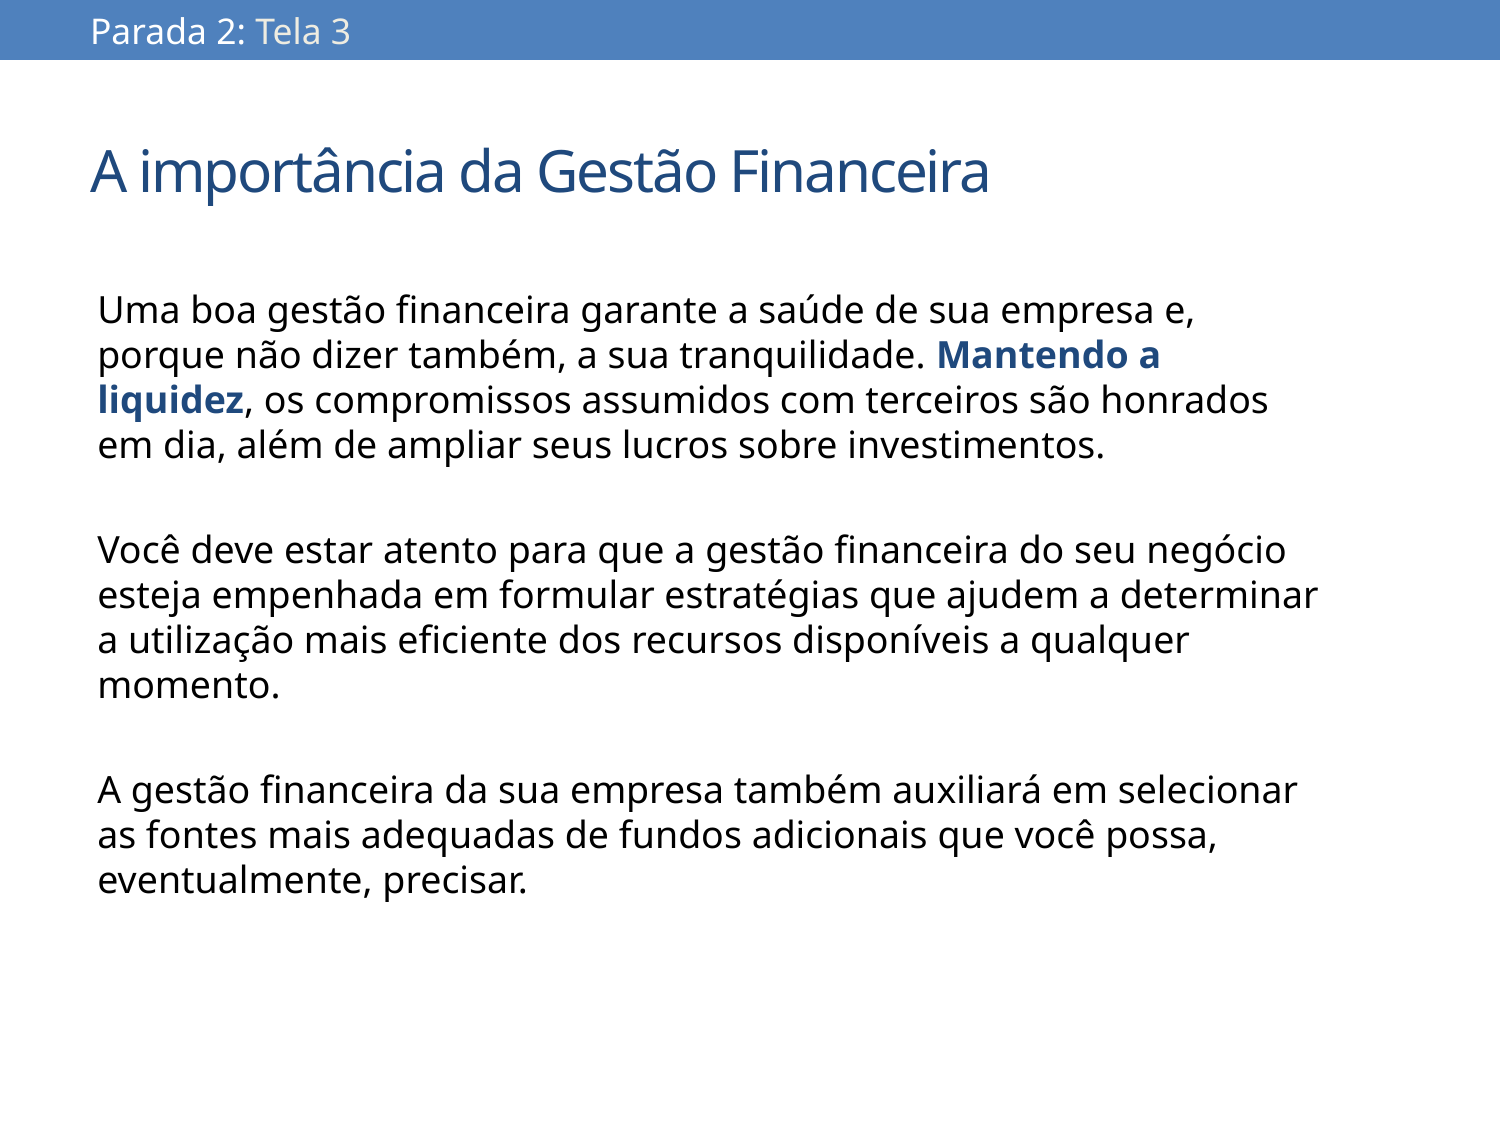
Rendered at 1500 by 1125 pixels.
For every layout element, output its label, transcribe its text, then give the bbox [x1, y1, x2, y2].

title A importância da Gestão Financeira [75, 87, 1425, 250]
text_box Parada 2: Tela 3 [74, 1, 1425, 59]
list Uma boa gestão financeira garante a saúde de sua empresa e, porque não dizer também, a sua tranquilidade. Mantendo a liquidez, os compromissos assumidos com terceiros são honrados em dia, além de ampliar seus lucros sobre investimentos. Você deve estar atento para que a gestão financeira do seu negócio esteja empenhada em formular estratégias que ajudem a determinar a utilização mais eficiente dos recursos disponíveis a qualquer momento. A gestão financeira da sua empresa também auxiliará em selecionar as fontes mais adequadas de fundos adicionais que você possa, eventualmente, precisar. [82, 278, 1336, 1078]
